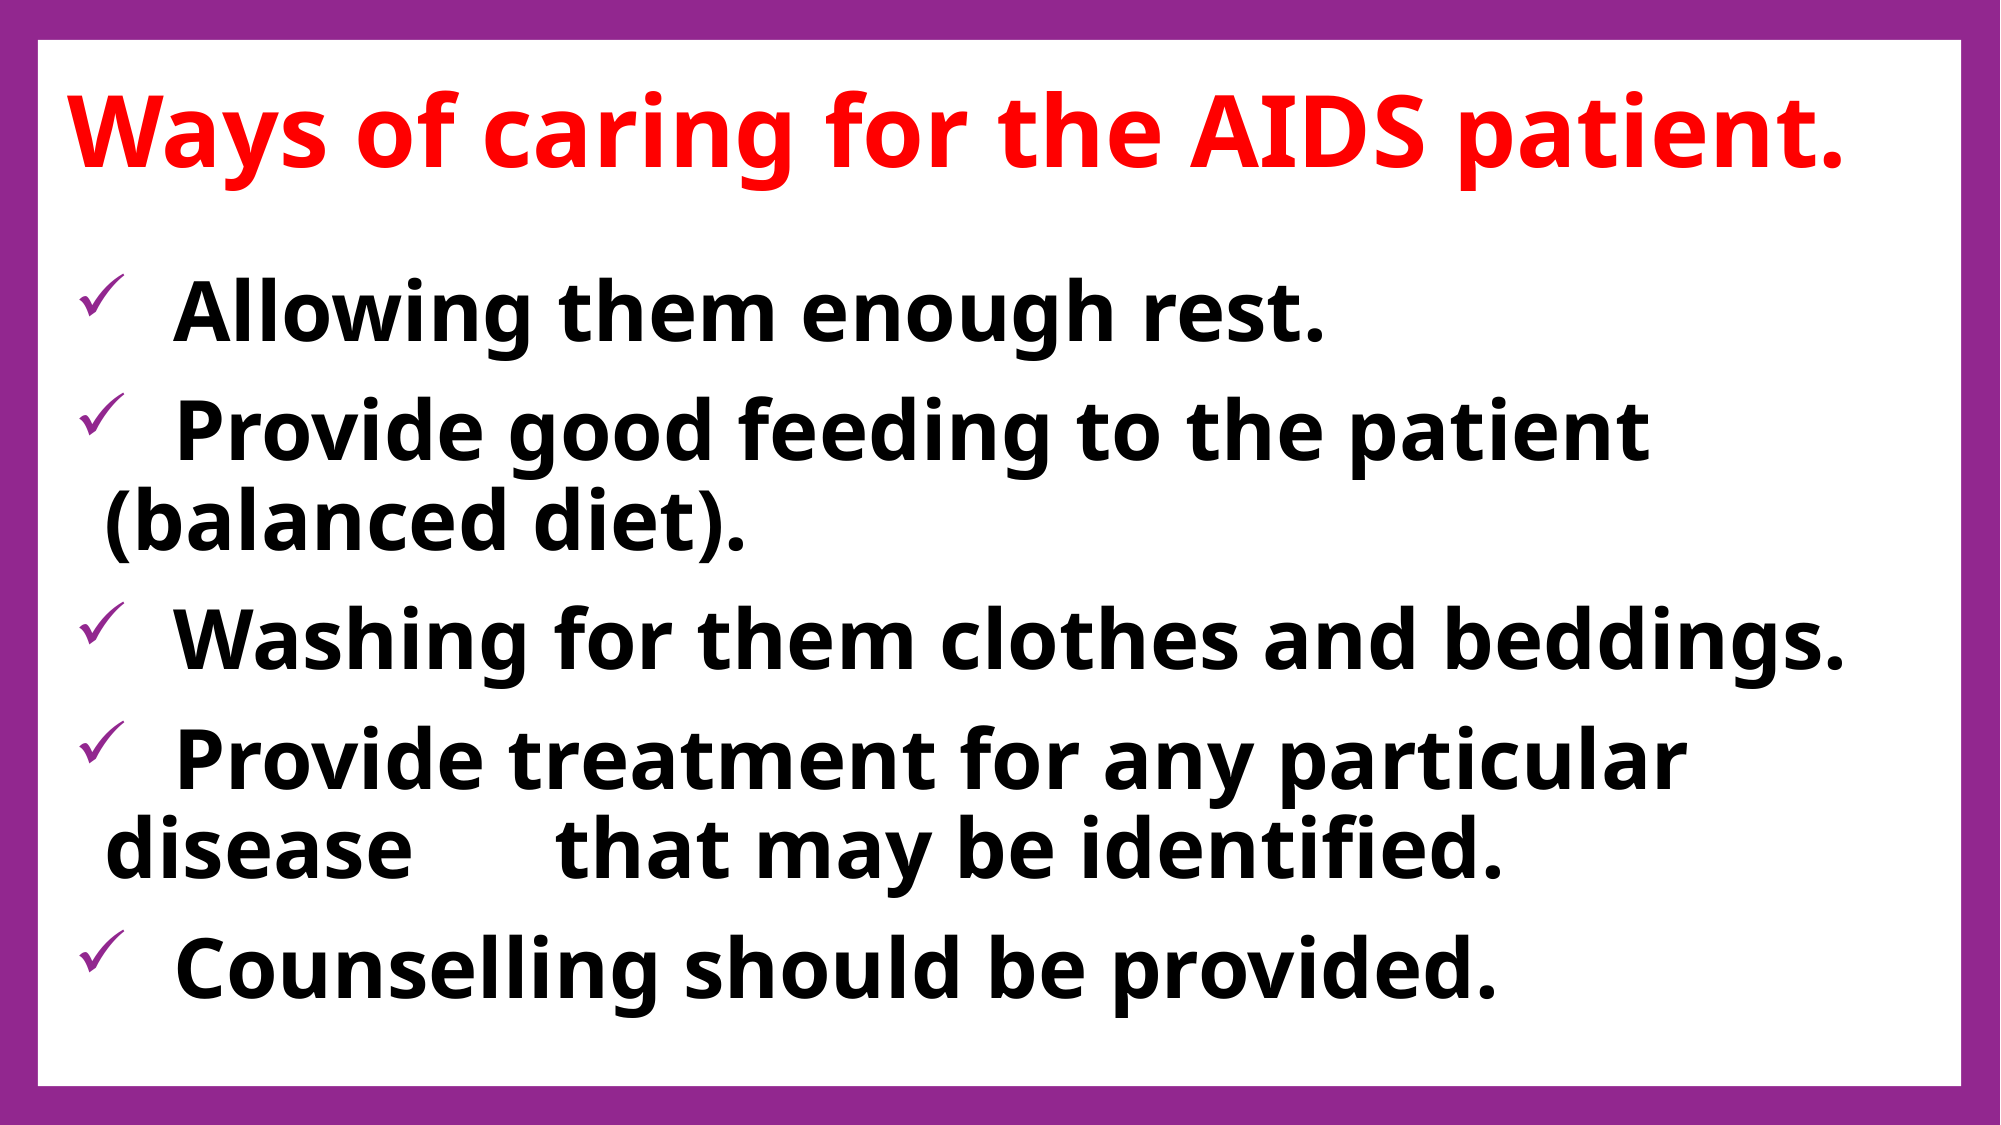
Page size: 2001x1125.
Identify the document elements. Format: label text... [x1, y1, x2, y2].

title Ways of caring for the AIDS patient. [52, 61, 1954, 210]
list Allowing them enough rest. Provide good feeding to the patient (balanced diet). Washing for them clothes and beddings. Provide treatment for any particular disease that may be identified. Counselling should be provided. [52, 262, 1954, 1065]
